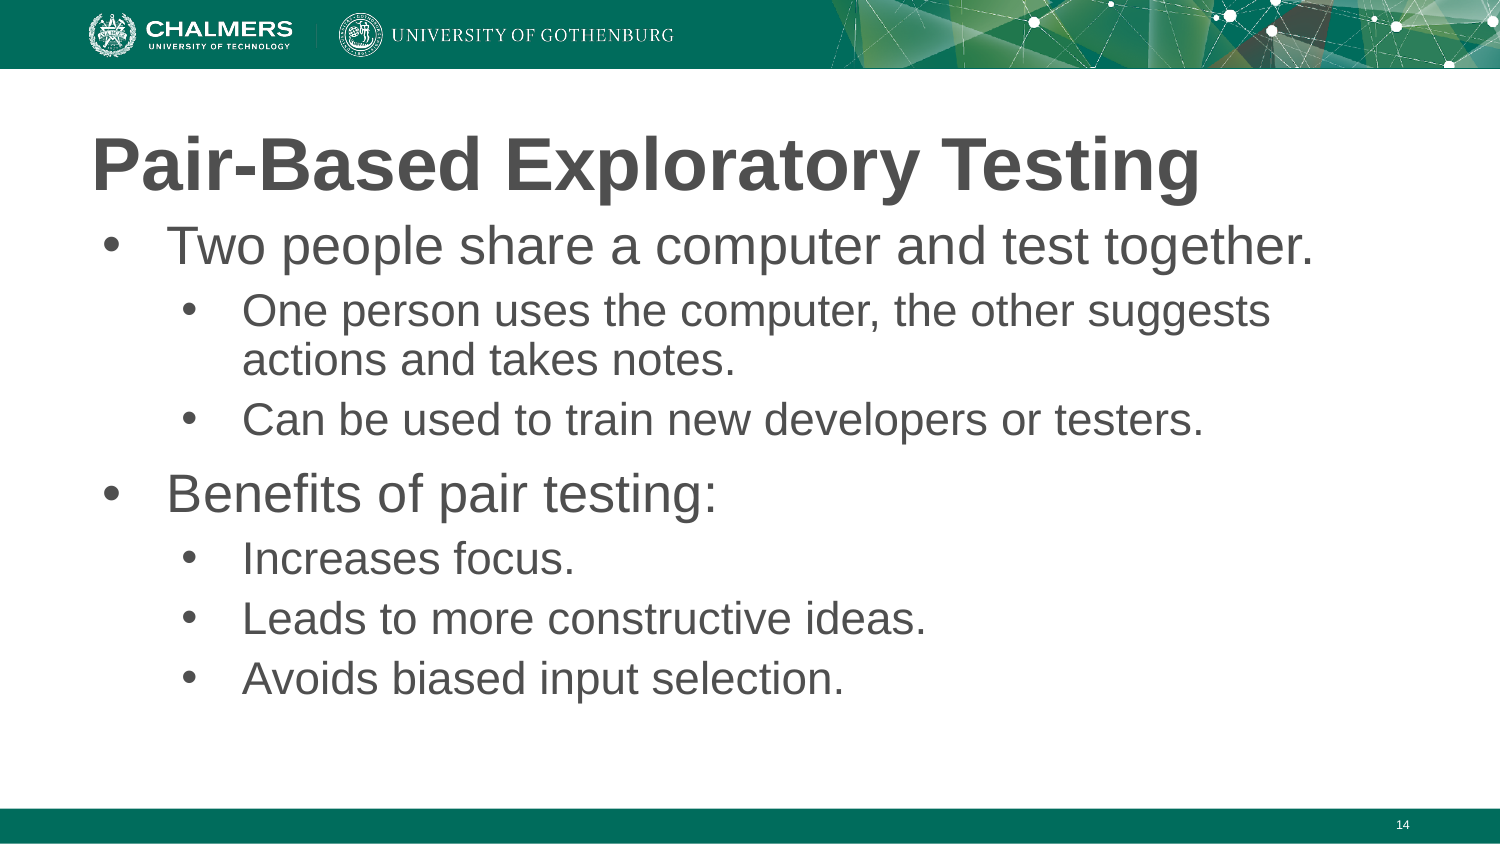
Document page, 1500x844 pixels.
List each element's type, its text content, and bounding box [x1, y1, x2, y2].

picture [64, 0, 696, 85]
slide_number ‹#› [1074, 809, 1425, 844]
list Two people share a computer and test together. One person uses the computer, the other suggests actions and takes notes. Can be used to train new developers or testers. Benefits of pair testing: Increases focus. Leads to more constructive ideas. Avoids biased input selection. [76, 210, 1425, 782]
title Pair-Based Exploratory Testing [76, 100, 1425, 210]
picture [759, 0, 1500, 68]
